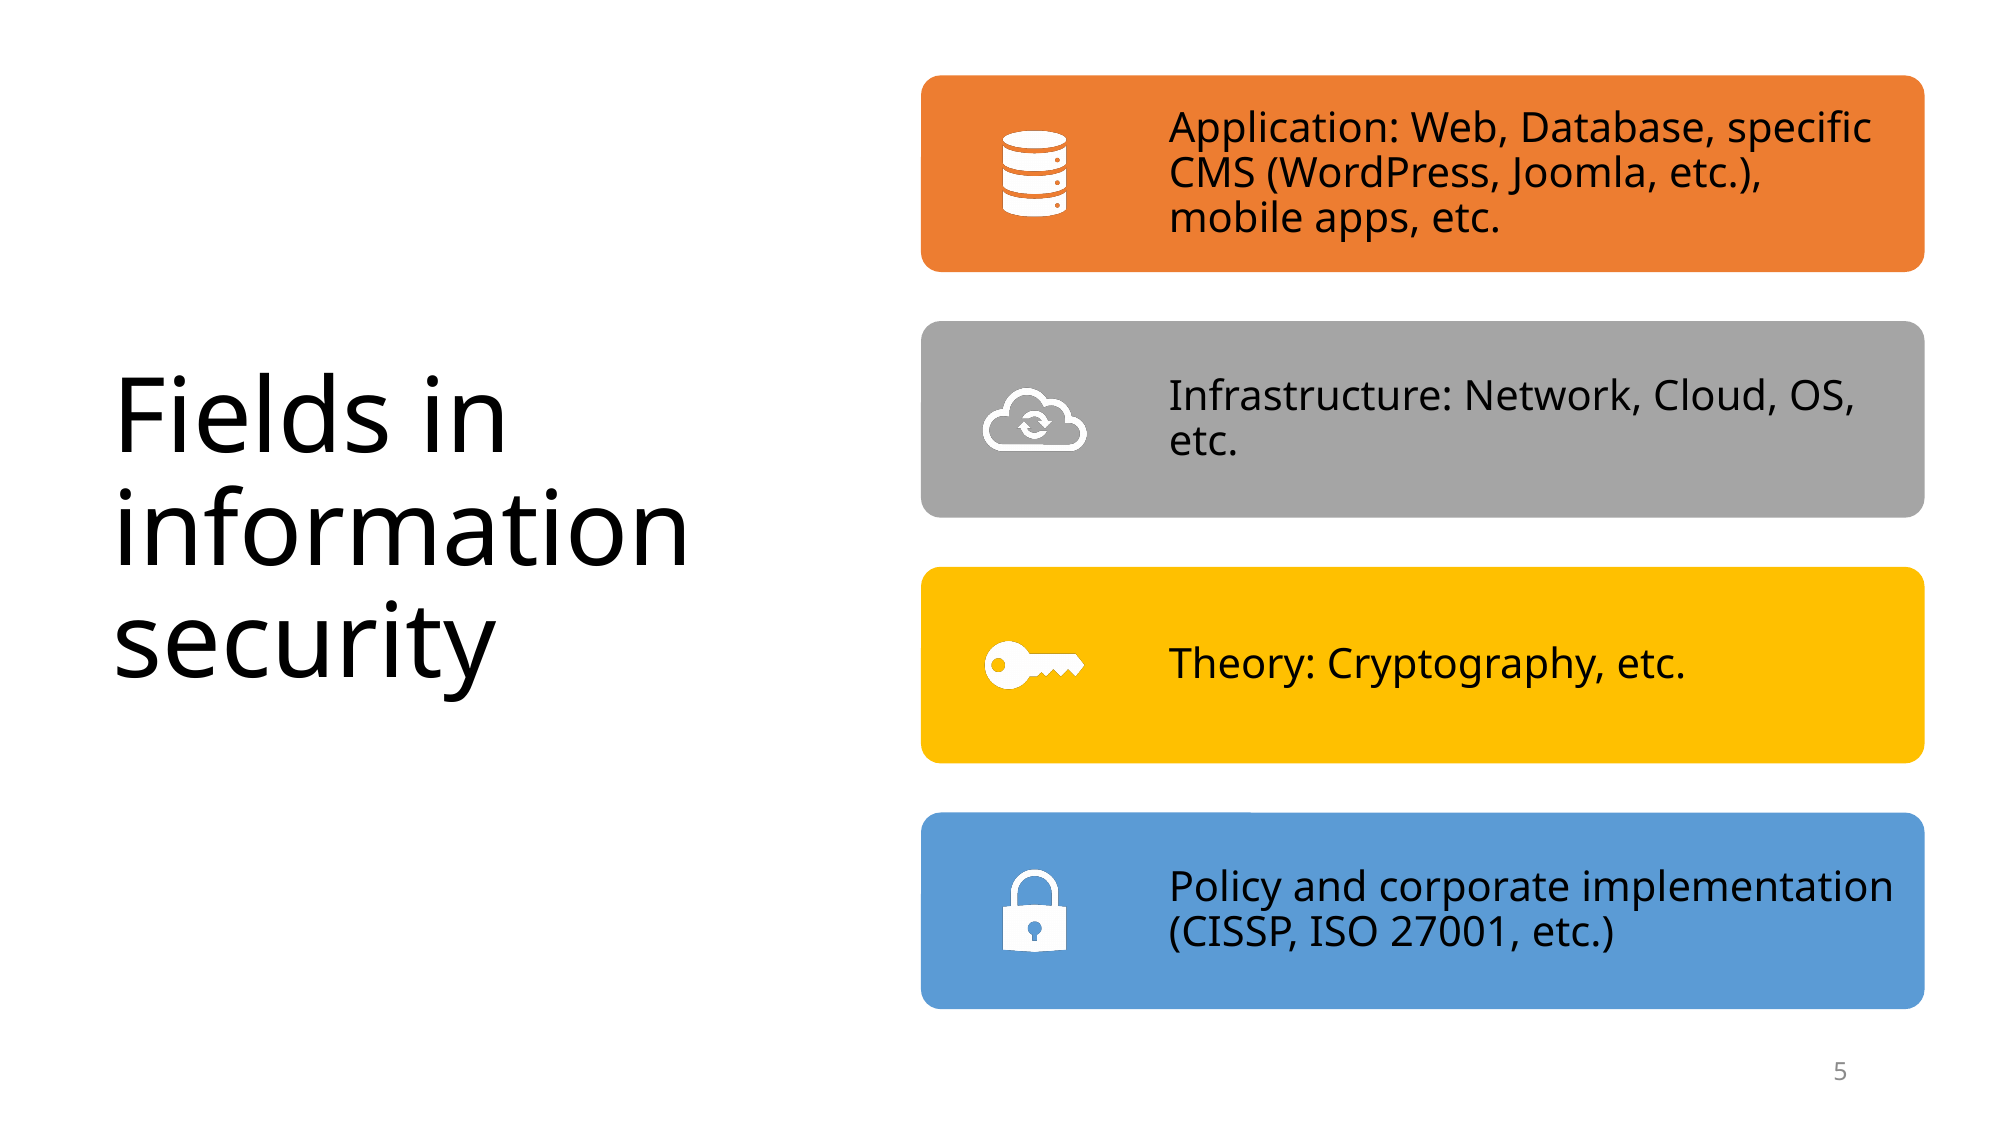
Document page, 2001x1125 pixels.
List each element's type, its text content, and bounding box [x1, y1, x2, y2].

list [920, 74, 1925, 1010]
title Fields in information security [97, 198, 734, 866]
slide_number 5 [1412, 1042, 1863, 1103]
